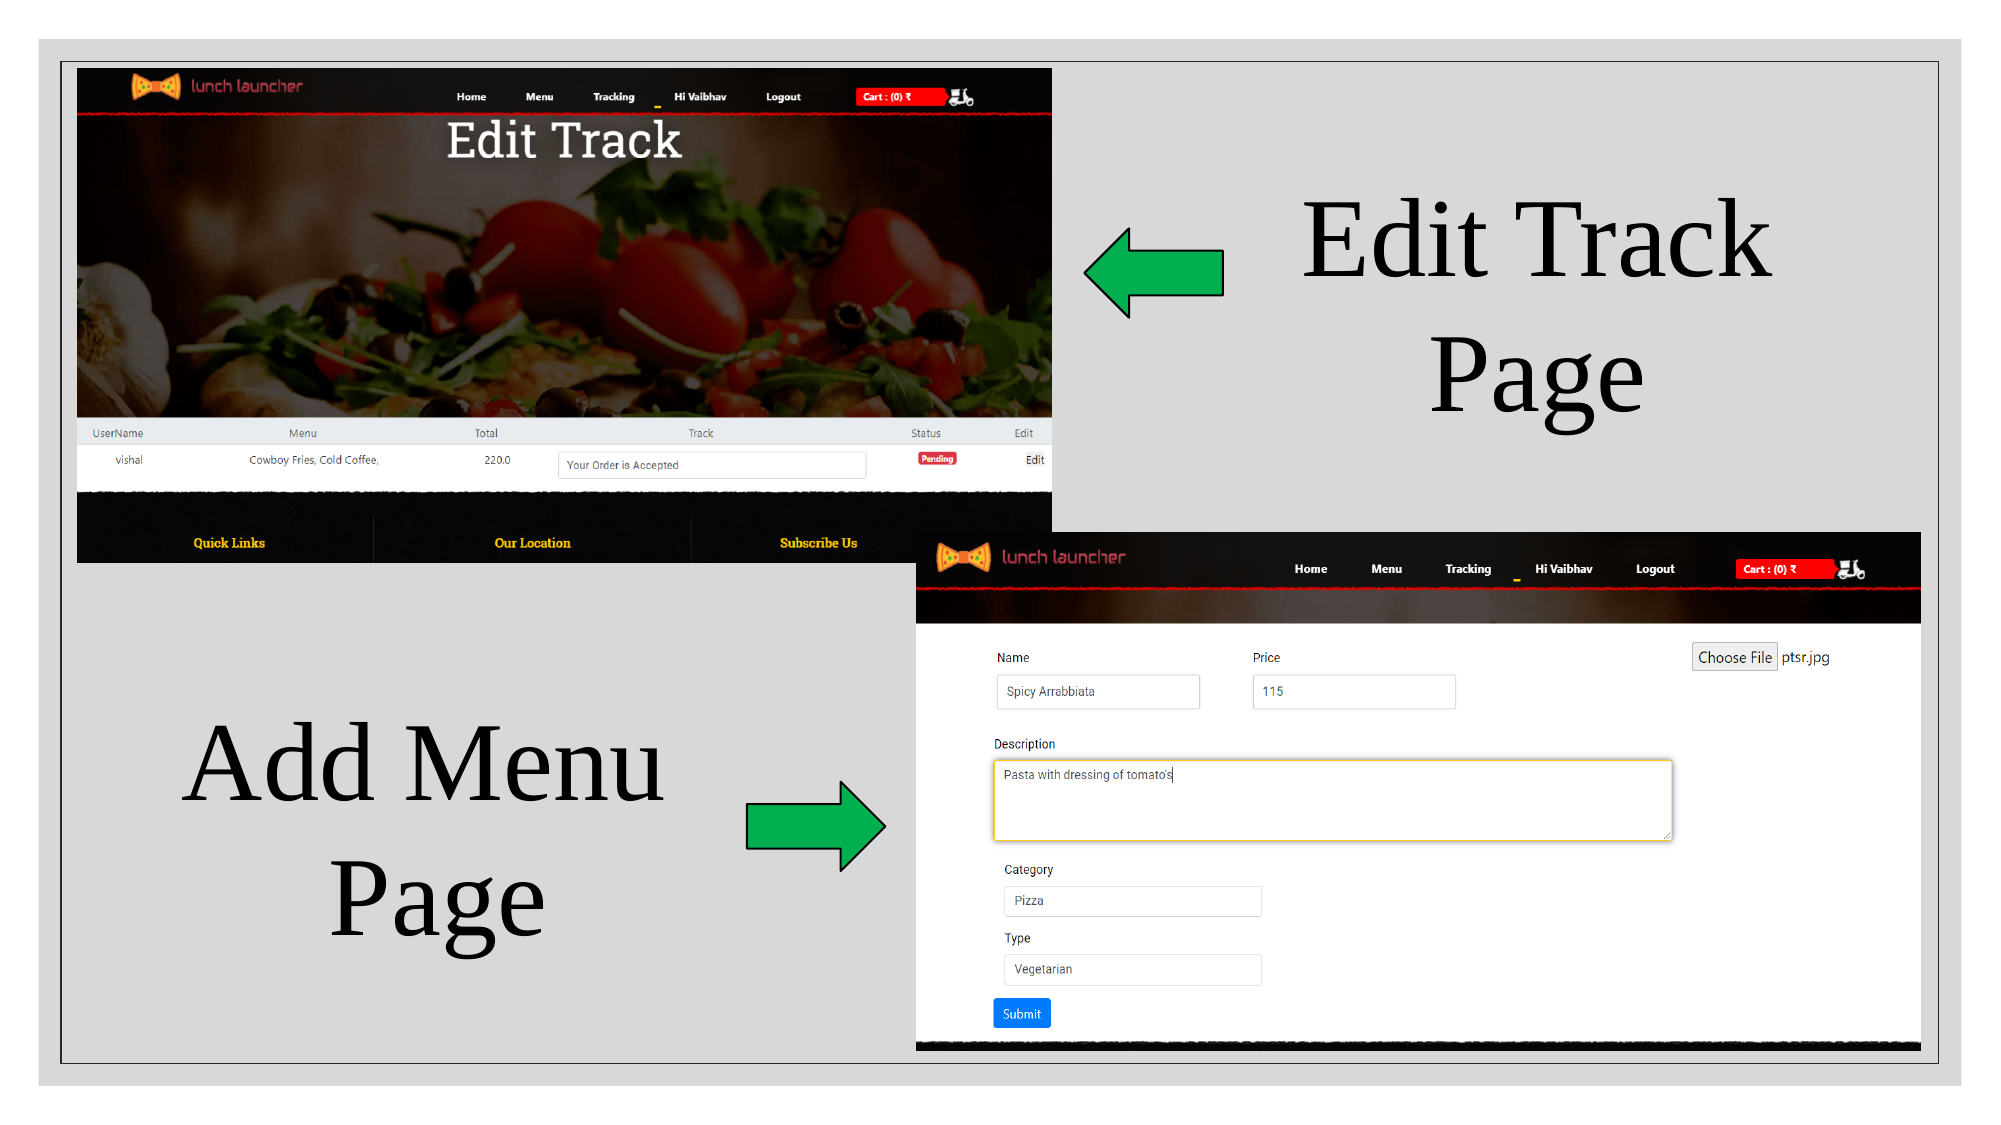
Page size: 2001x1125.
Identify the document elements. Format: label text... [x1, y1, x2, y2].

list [77, 68, 1052, 563]
text_box Add Menu Page [166, 680, 682, 966]
picture [916, 532, 1921, 1051]
text_box Edit Track Page [1286, 156, 1789, 442]
text_box [745, 780, 887, 872]
text_box [1083, 227, 1224, 319]
